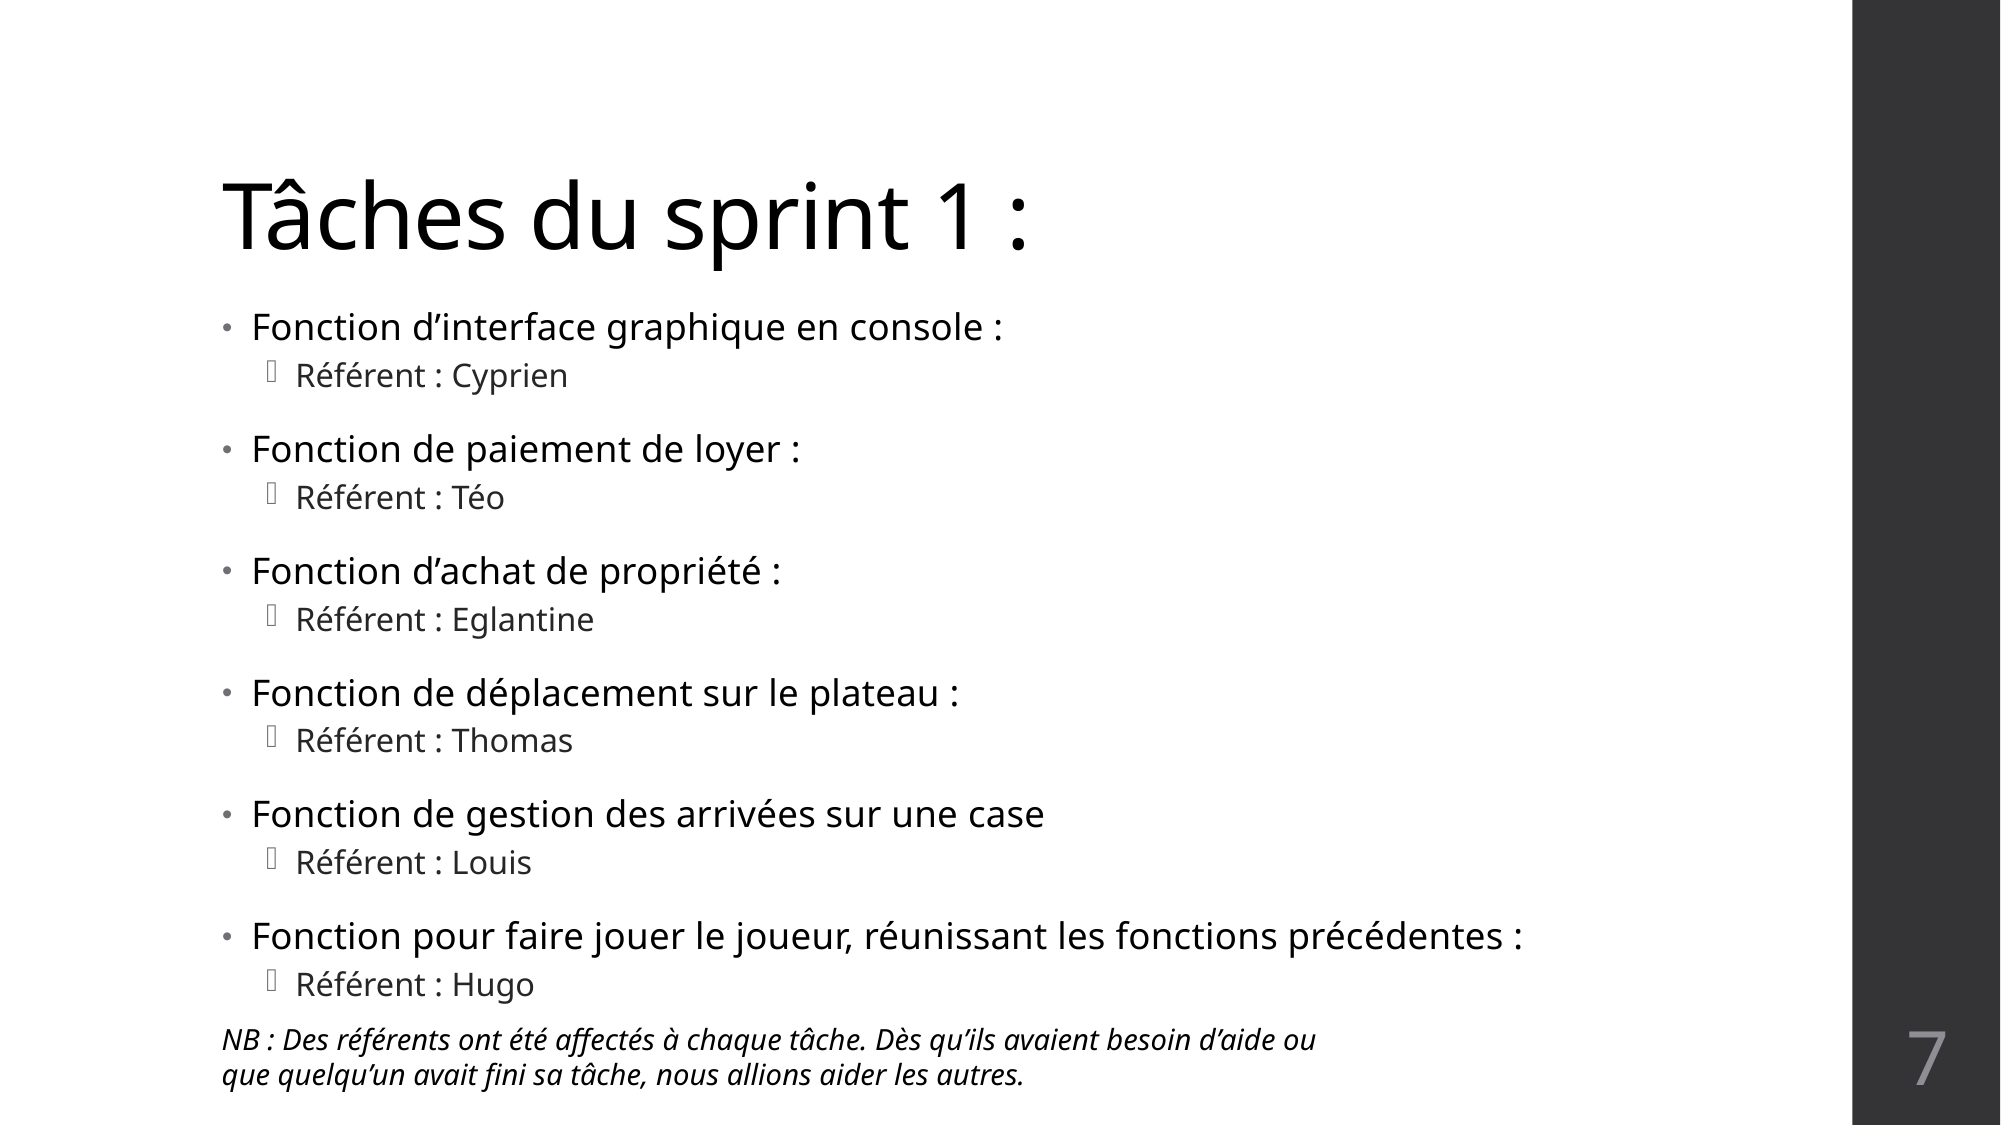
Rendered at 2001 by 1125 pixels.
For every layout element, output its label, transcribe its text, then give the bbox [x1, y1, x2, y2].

text_box NB : Des référents ont été affectés à chaque tâche. Dès qu’ils avaient besoin d’aide ou que quelqu’un avait fini sa tâche, nous allions aider les autres. [206, 1013, 1366, 1099]
title Tâches du sprint 1 : [206, 60, 1797, 278]
slide_number 7 [1852, 1012, 2000, 1110]
list Fonction d’interface graphique en console : Référent : Cyprien Fonction de paiement de loyer : Référent : Téo Fonction d’achat de propriété : Référent : Eglantine Fonction de déplacement sur le plateau : Référent : Thomas Fonction de gestion des arrivées sur une case Référent : Louis Fonction pour faire jouer le joueur, réunissant les fonctions précédentes : Référent : Hugo [206, 299, 1617, 1014]
